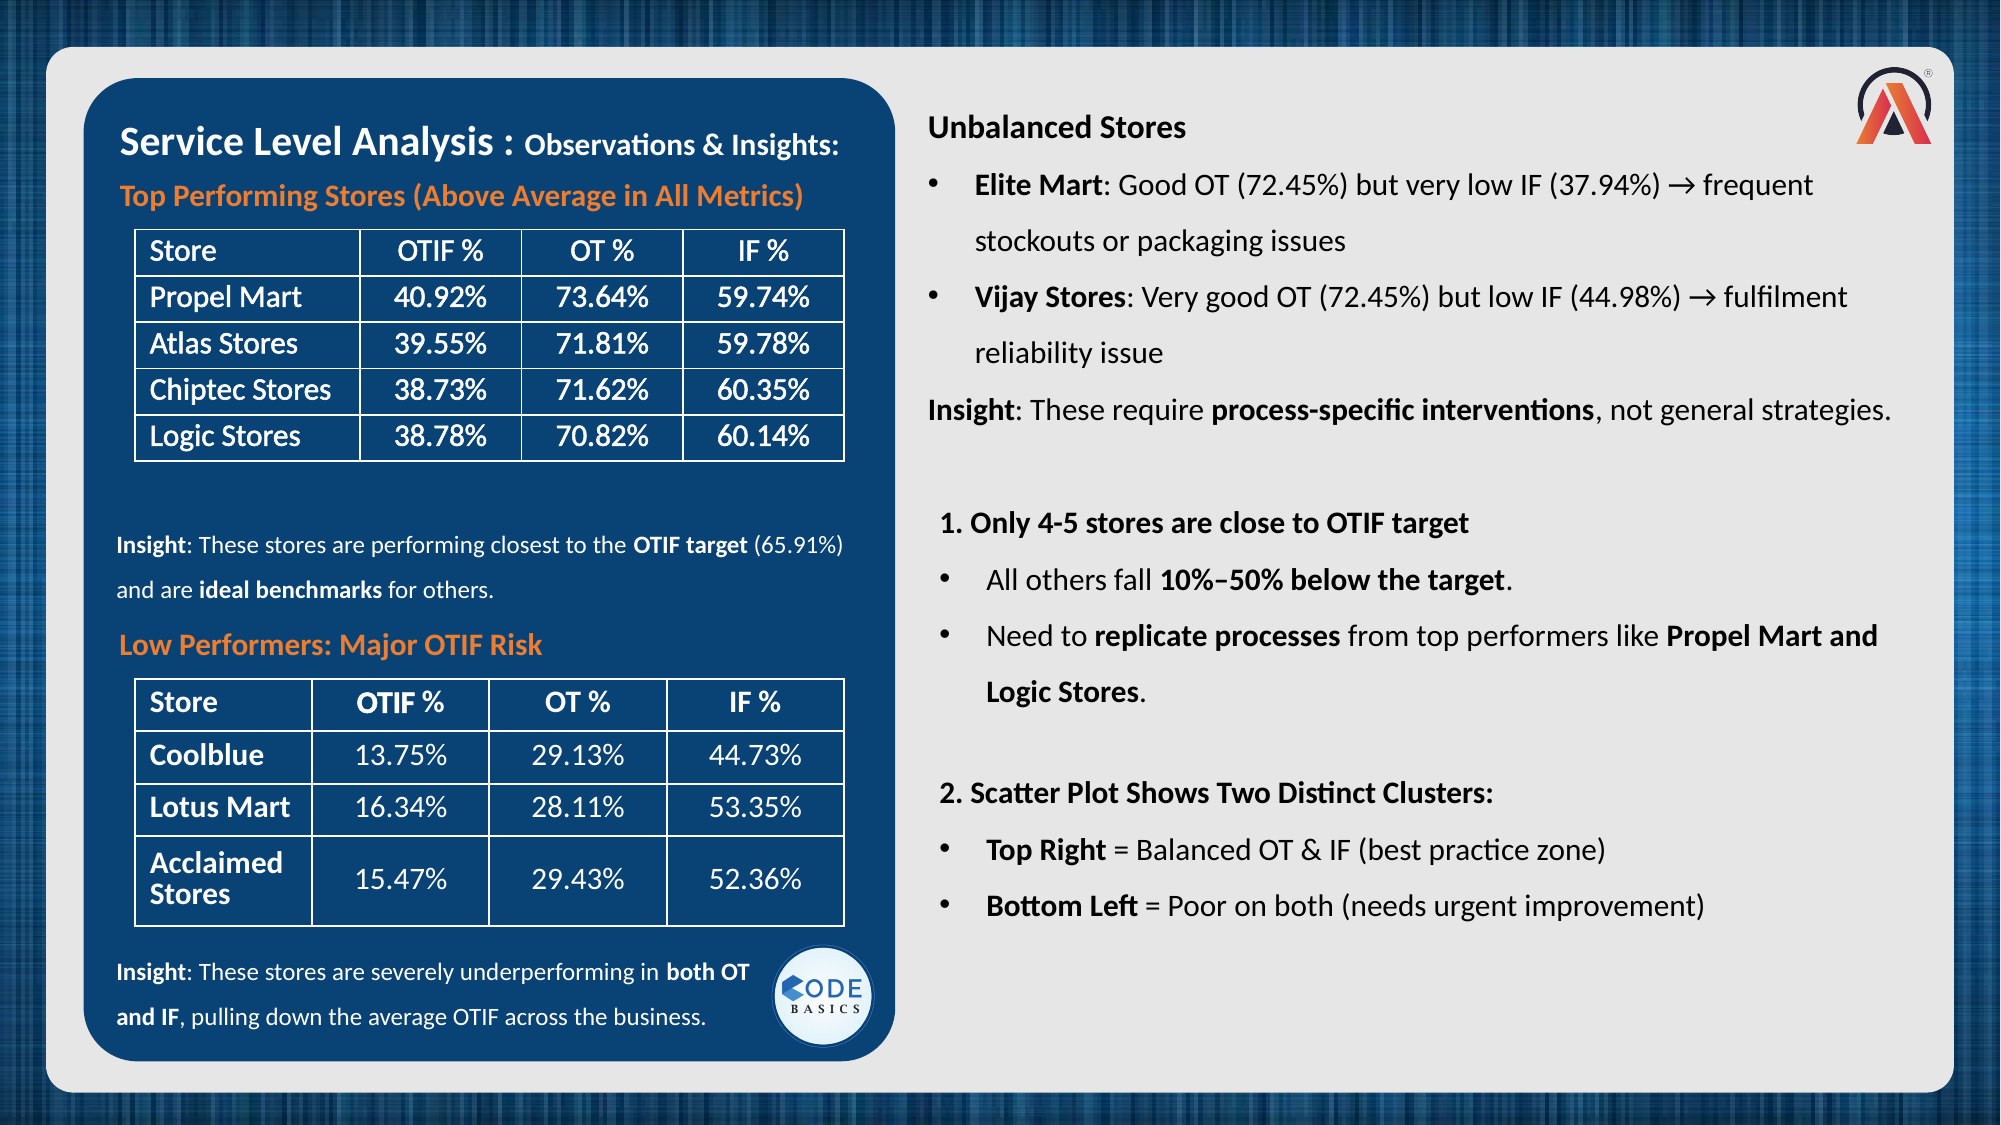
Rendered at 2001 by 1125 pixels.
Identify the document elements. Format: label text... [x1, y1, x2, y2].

table_cell Logic Stores [136, 416, 359, 460]
table_cell Acclaimed Stores [136, 837, 311, 925]
table_cell 44.73% [668, 732, 843, 783]
text_box 2. Scatter Plot Shows Two Distinct Clusters: Top Right = Balanced OT & IF (best practice zone) Bottom Left = Poor on both (needs urgent improvement) [924, 746, 1925, 930]
table_cell 39.55% [361, 323, 521, 368]
text_box [82, 77, 897, 1063]
table_cell 15.47% [313, 837, 488, 925]
table_cell 13.75% [313, 732, 488, 783]
table_cell 70.82% [522, 416, 682, 460]
table_cell 52.36% [668, 837, 843, 925]
table_header Store [136, 230, 359, 275]
table_cell 29.13% [490, 732, 666, 783]
table_header IF % [668, 680, 843, 730]
text_box Insight: These stores are severely underperforming in both OT and IF, pulling down the average OTIF across the business. [101, 933, 799, 1038]
table_cell Coolblue [136, 732, 311, 783]
table_cell 38.73% [361, 369, 521, 414]
table_header OTIF % [313, 680, 488, 730]
table_cell Atlas Stores [136, 323, 359, 368]
text_box Insight: These stores are performing closest to the OTIF target (65.91%) and are ideal benchmarks for others. [101, 506, 879, 611]
text_box Service Level Analysis : Observations & Insights: Top Performing Stores (Above Average in All Metrics) [104, 105, 856, 221]
table_cell 53.35% [668, 785, 843, 835]
table_header IF % [684, 230, 843, 275]
table_cell 71.81% [522, 323, 682, 368]
text_box [44, 45, 1955, 1094]
table_cell 59.78% [684, 323, 843, 368]
table_cell Propel Mart [136, 277, 359, 321]
table_cell Chiptec Stores [136, 369, 359, 414]
text_box Low Performers: Major OTIF Risk [104, 617, 559, 670]
table_header Store [136, 680, 311, 730]
table_cell 60.14% [684, 416, 843, 460]
table_cell 59.74% [684, 277, 843, 321]
picture [0, 0, 2001, 1125]
table_header OT % [522, 230, 682, 275]
table_cell 71.62% [522, 369, 682, 414]
table_cell 73.64% [522, 277, 682, 321]
table_cell 28.11% [490, 785, 666, 835]
table_cell 16.34% [313, 785, 488, 835]
table_cell 29.43% [490, 837, 666, 925]
table_cell 38.78% [361, 416, 521, 460]
table_cell 40.92% [361, 277, 521, 321]
table_header OT % [490, 680, 666, 730]
table_header OTIF % [361, 230, 521, 275]
table_cell Lotus Mart [136, 785, 311, 835]
text_box 1. Only 4-5 stores are close to OTIF target All others fall 10%–50% below the target. Need to replicate processes from top performers like Propel Mart and Logic Stores. [924, 476, 1925, 716]
text_box Unbalanced Stores Elite Mart: Good OT (72.45%) but very low IF (37.94%) → frequent stockouts or packaging issues Vijay Stores: Very good OT (72.45%) but low IF (44.98%) → fulfilment reliability issue Insight: These require process-specific interventions, not general strategies. [913, 78, 1935, 434]
table_cell 60.35% [684, 369, 843, 414]
